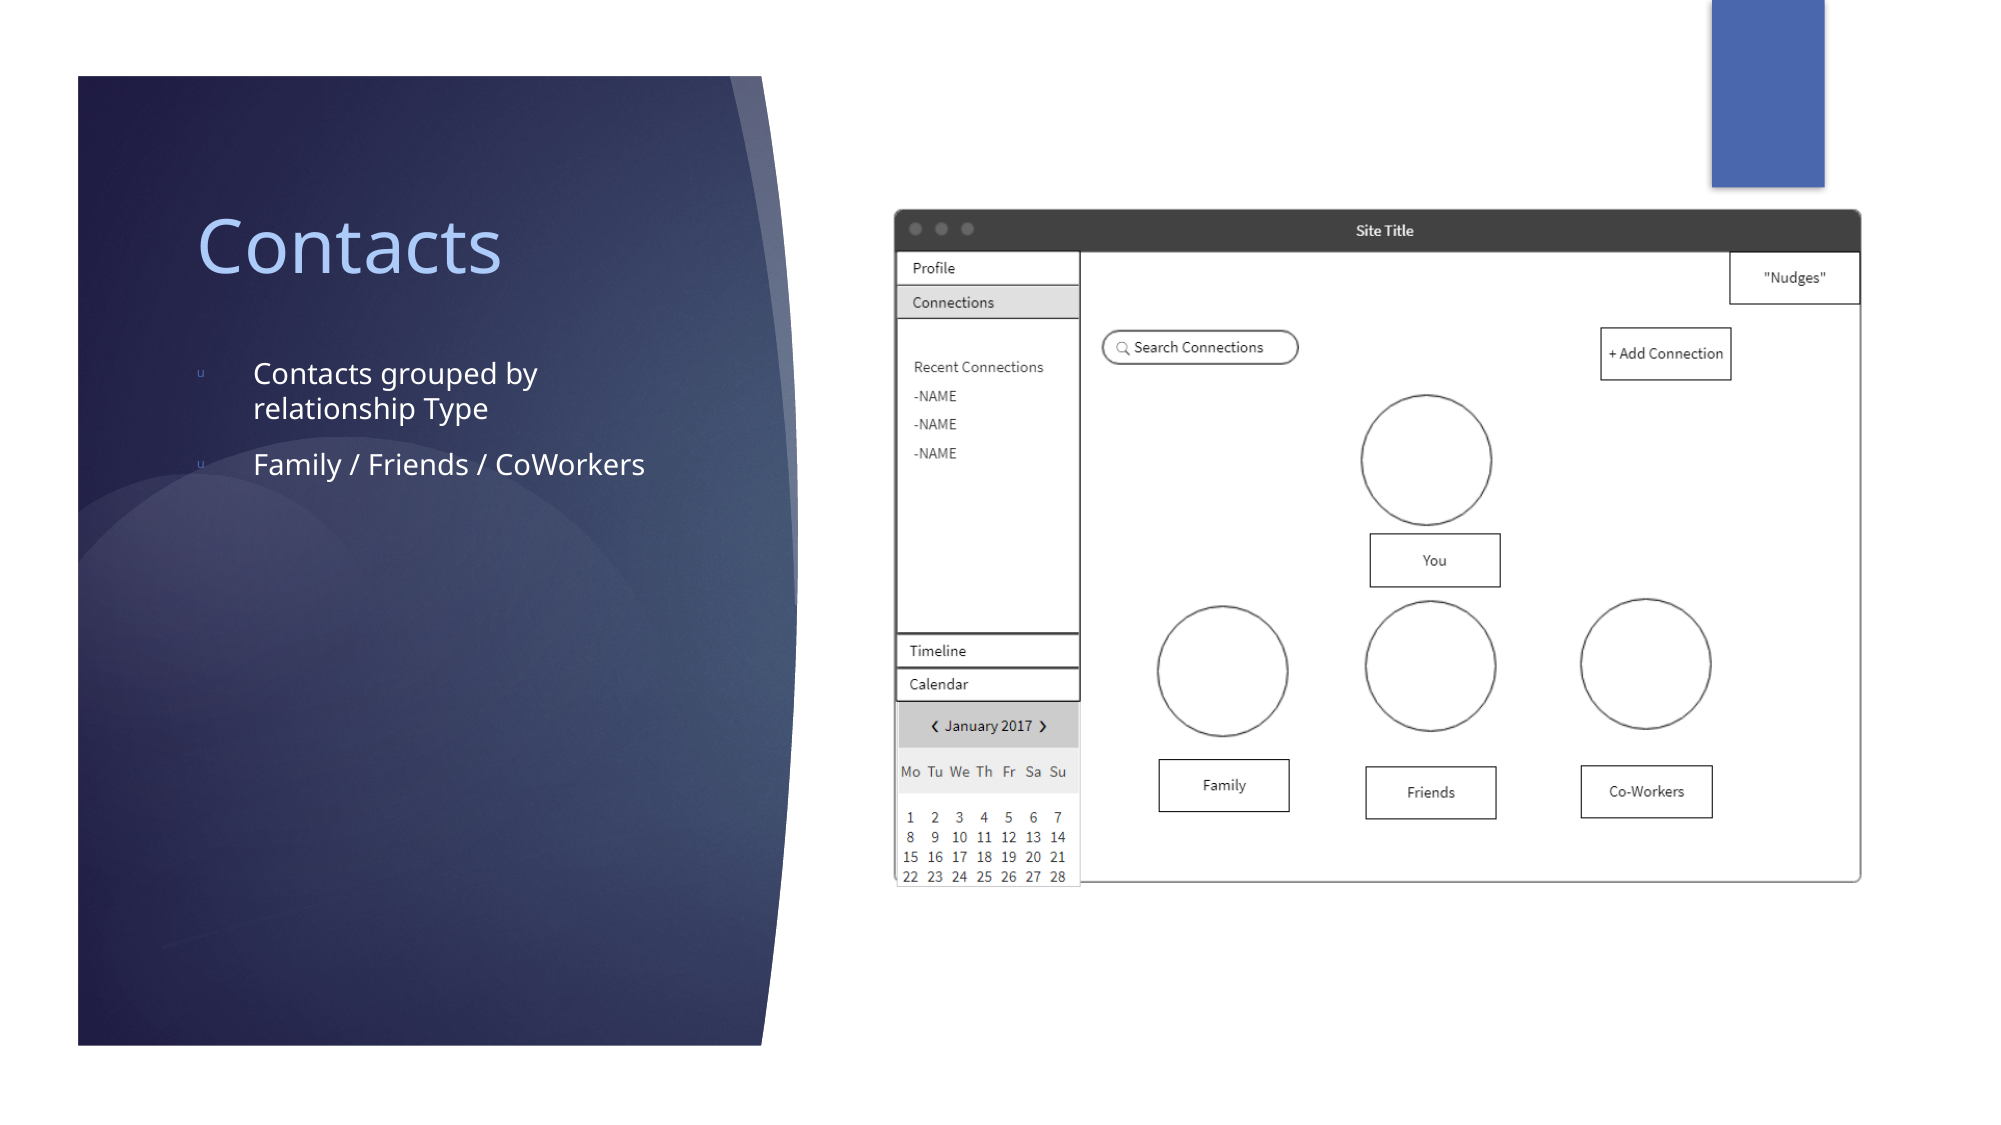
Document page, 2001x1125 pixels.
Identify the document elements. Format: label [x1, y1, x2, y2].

text_box [0, 0, 2000, 1125]
picture [851, 187, 1901, 938]
